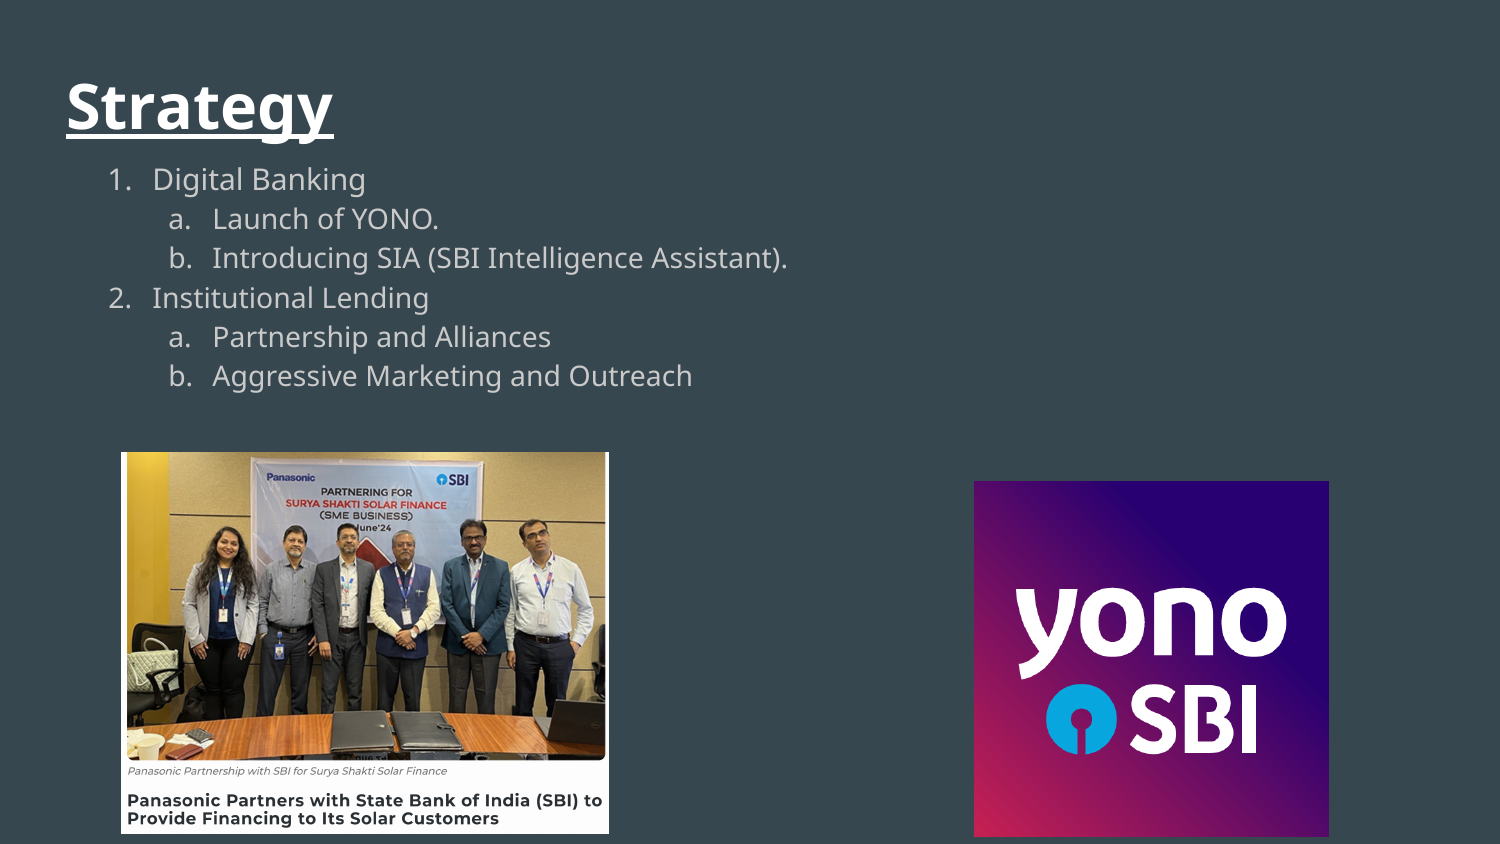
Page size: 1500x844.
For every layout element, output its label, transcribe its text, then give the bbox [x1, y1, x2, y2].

title Strategy [51, 51, 1449, 146]
list Digital Banking Launch of YONO. Introducing SIA (SBI Intelligence Assistant). Institutional Lending Partnership and Alliances Aggressive Marketing and Outreach [77, 126, 1466, 453]
picture [973, 481, 1330, 837]
picture [121, 452, 609, 834]
